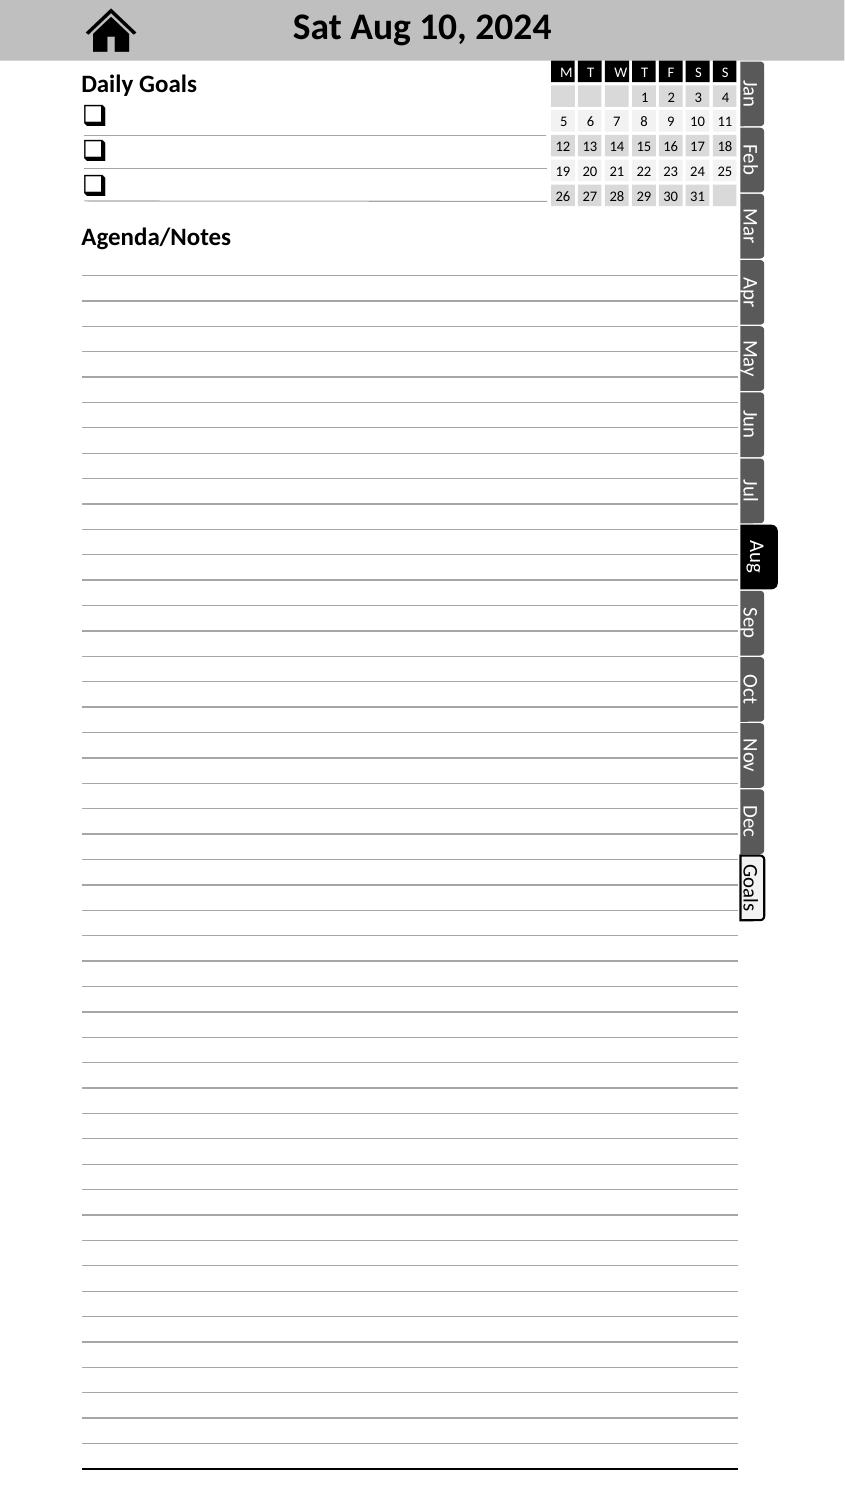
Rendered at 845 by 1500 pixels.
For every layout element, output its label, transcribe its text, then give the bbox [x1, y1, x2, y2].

picture [82, 1, 140, 59]
list Sat Aug 10, 2024 [190, 0, 655, 61]
